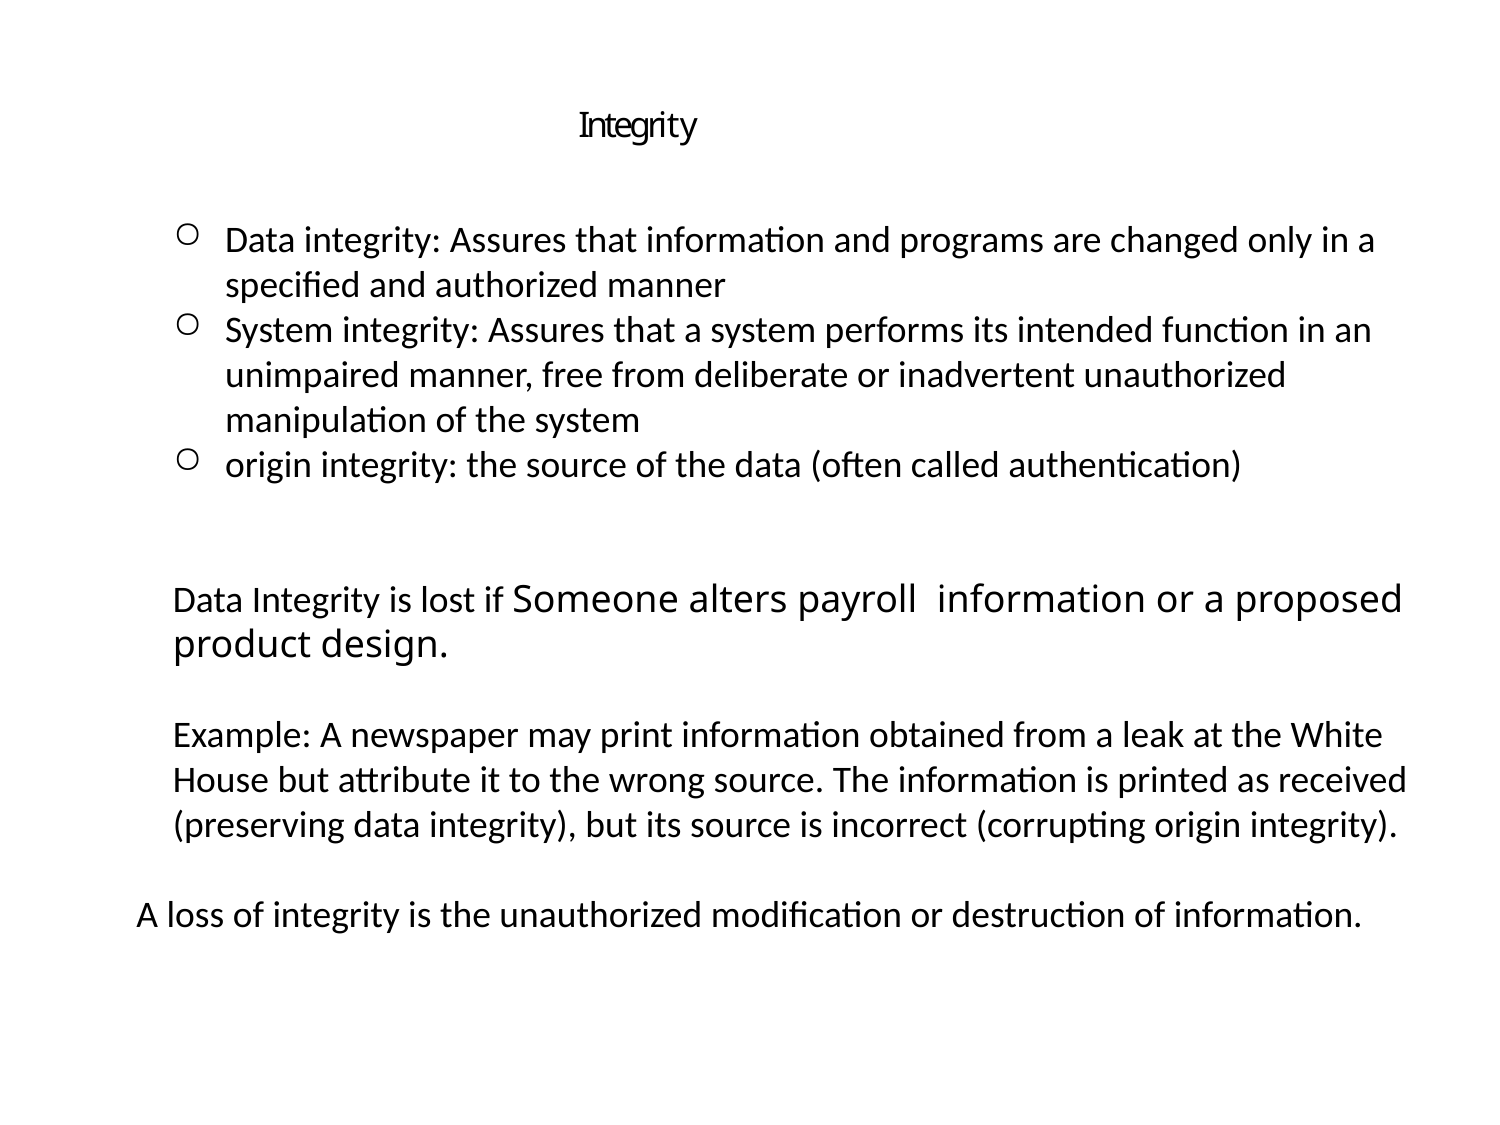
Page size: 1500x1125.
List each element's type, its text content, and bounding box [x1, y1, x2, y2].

text_box Data integrity: Assures that information and programs are changed only in a specified and authorized manner System integrity: Assures that a system performs its intended function in an unimpaired manner, free from deliberate or inadvertent unauthorized manipulation of the system origin integrity: the source of the data (often called authentication) Data Integrity is lost if Someone alters payroll information or a proposed product design. Example: A newspaper may print information obtained from a leak at the White House but attribute it to the wrong source. The information is printed as received (preserving data integrity), but its source is incorrect (corrupting origin integrity). A loss of integrity is the unauthorized modification or destruction of information. [74, 212, 1438, 1087]
title Integrity [237, 99, 1038, 195]
